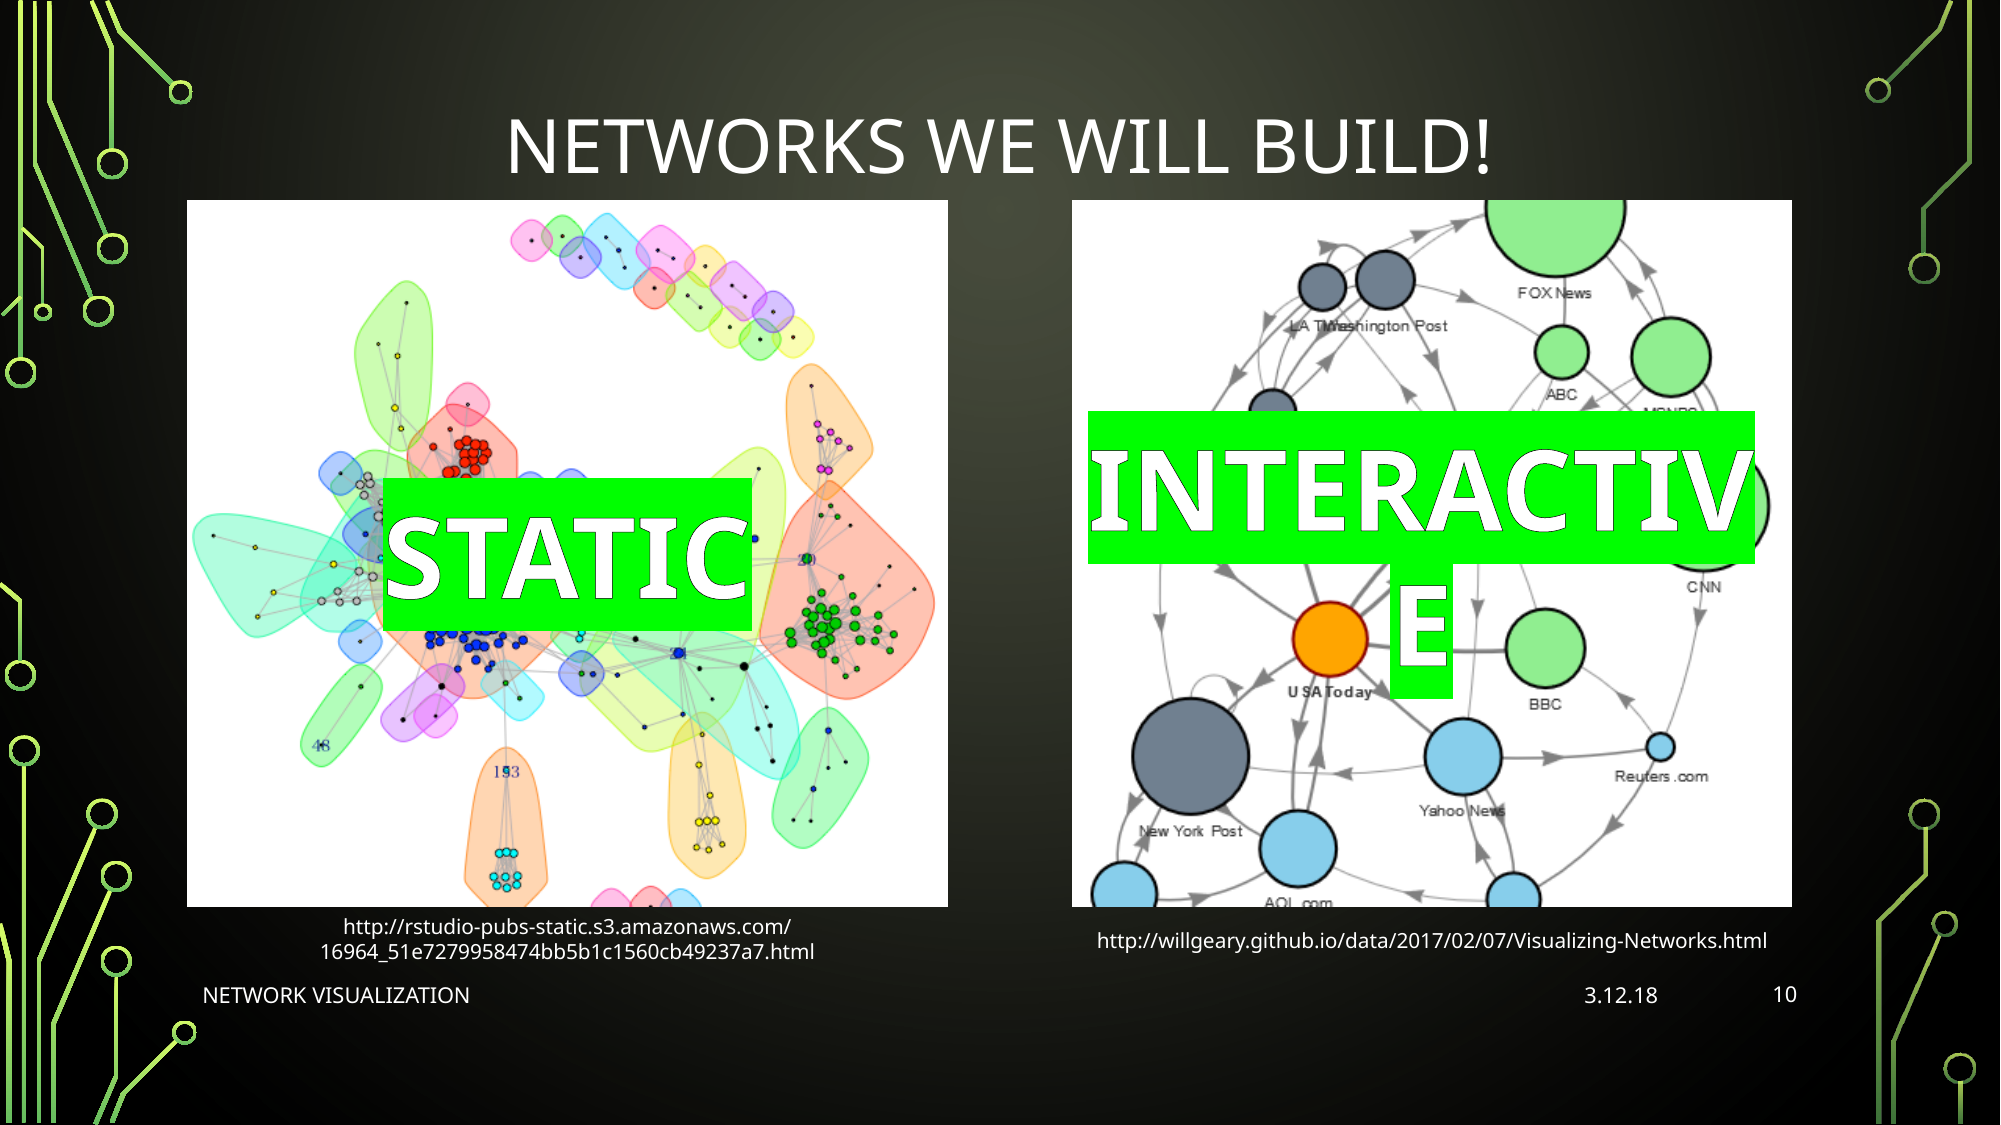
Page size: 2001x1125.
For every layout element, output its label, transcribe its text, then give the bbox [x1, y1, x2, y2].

text_box INTERACTIVE [1062, 410, 1072, 696]
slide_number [1223, 965, 1674, 1025]
text_box http://willgeary.github.io/data/2017/02/07/Visualizing-Networks.html [1072, 920, 1792, 960]
picture [186, 199, 948, 907]
footer NETWORK VISUALIZATION [187, 965, 1211, 1025]
picture [1072, 199, 1792, 907]
title NETWORKS WE WILL BUILD! [187, 101, 1813, 344]
slide_number 10 [1685, 965, 1813, 1025]
text_box http://rstudio-pubs-static.s3.amazonaws.com/16964_51e7279958474bb5b1c1560cb49237a7.html [187, 907, 948, 972]
